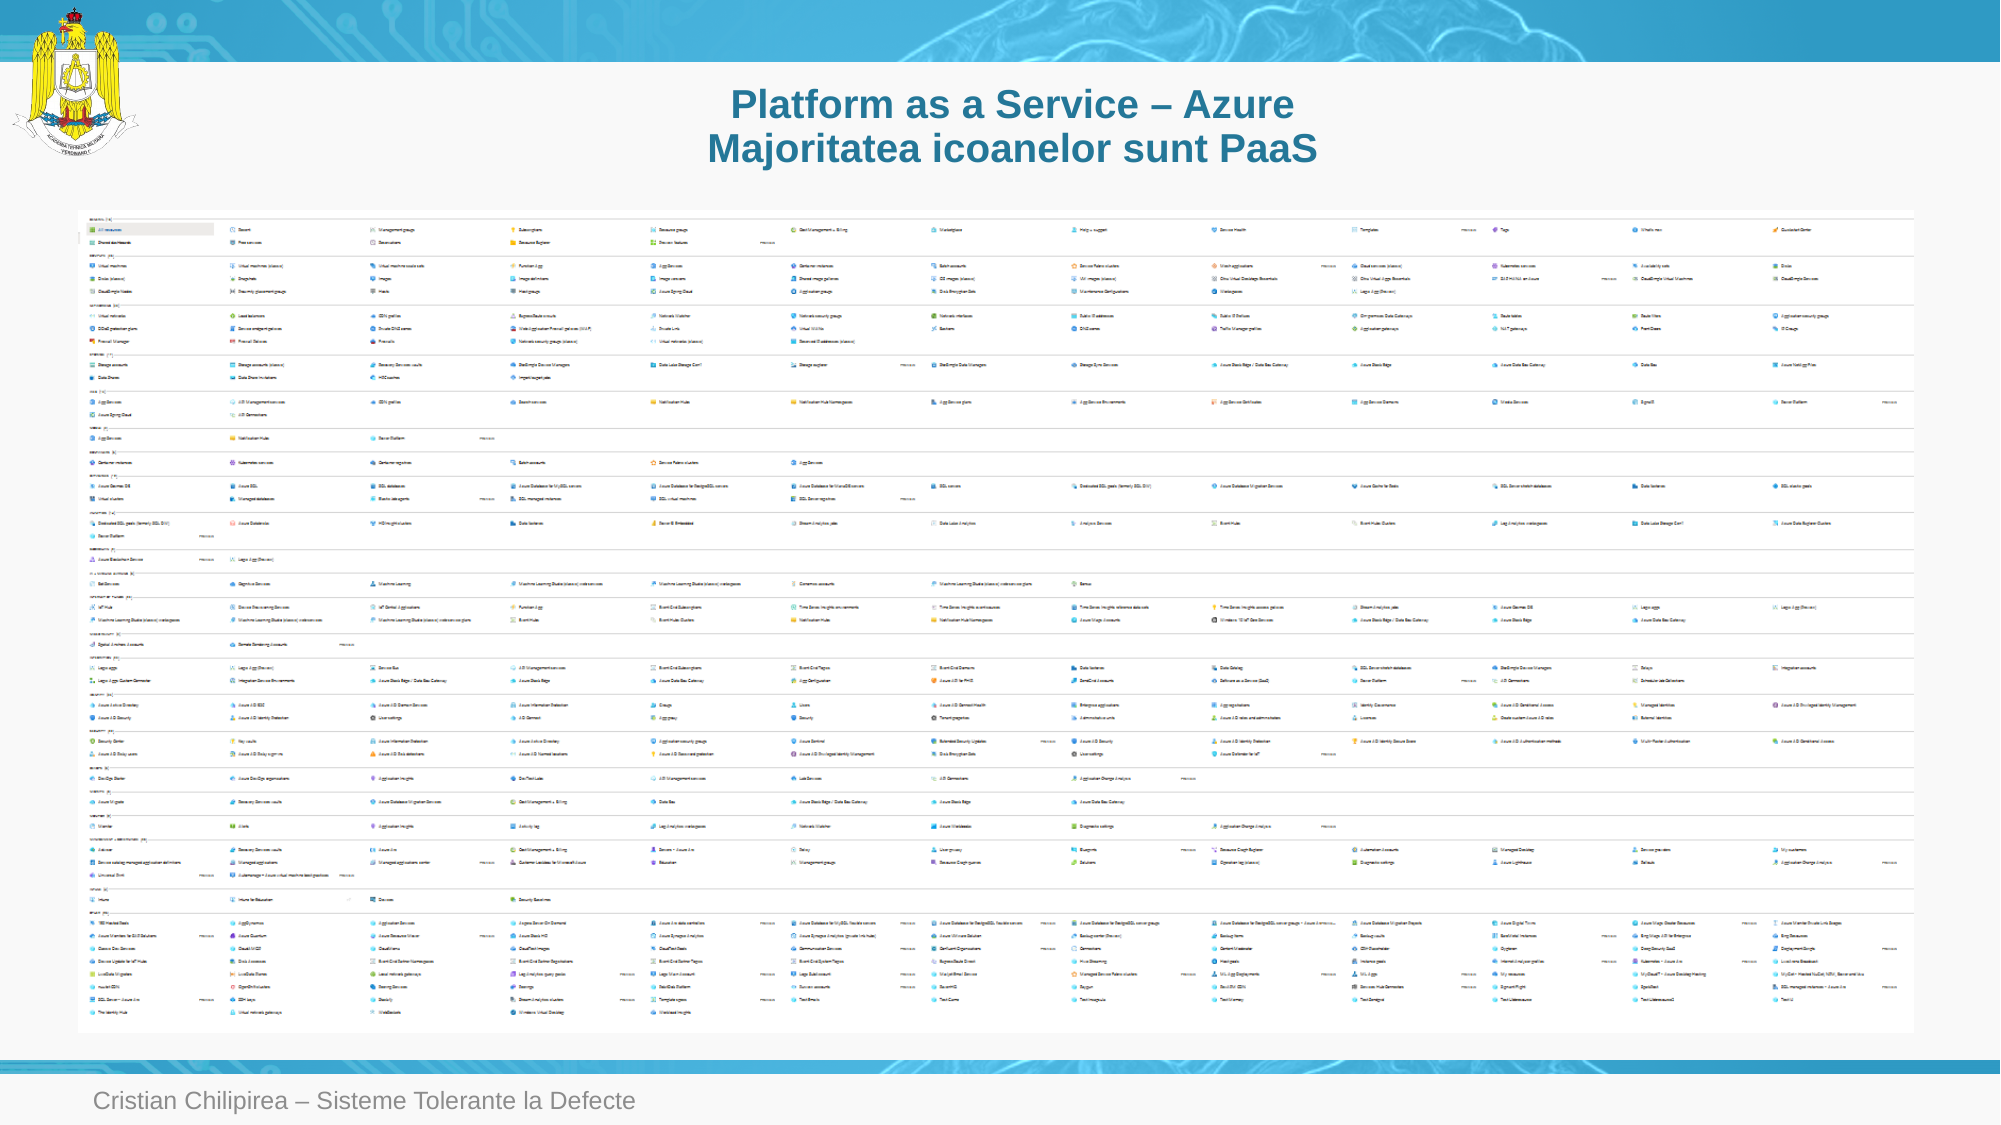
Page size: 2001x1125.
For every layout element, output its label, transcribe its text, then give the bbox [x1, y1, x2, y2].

picture [0, 0, 2000, 156]
footer Cristian Chilipirea – Sisteme Tolerante la Defecte [77, 1073, 1338, 1125]
picture [0, 1060, 2000, 1074]
title Platform as a Service – Azure Majoritatea icoanelor sunt PaaS [150, 76, 1876, 180]
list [78, 210, 1914, 1034]
